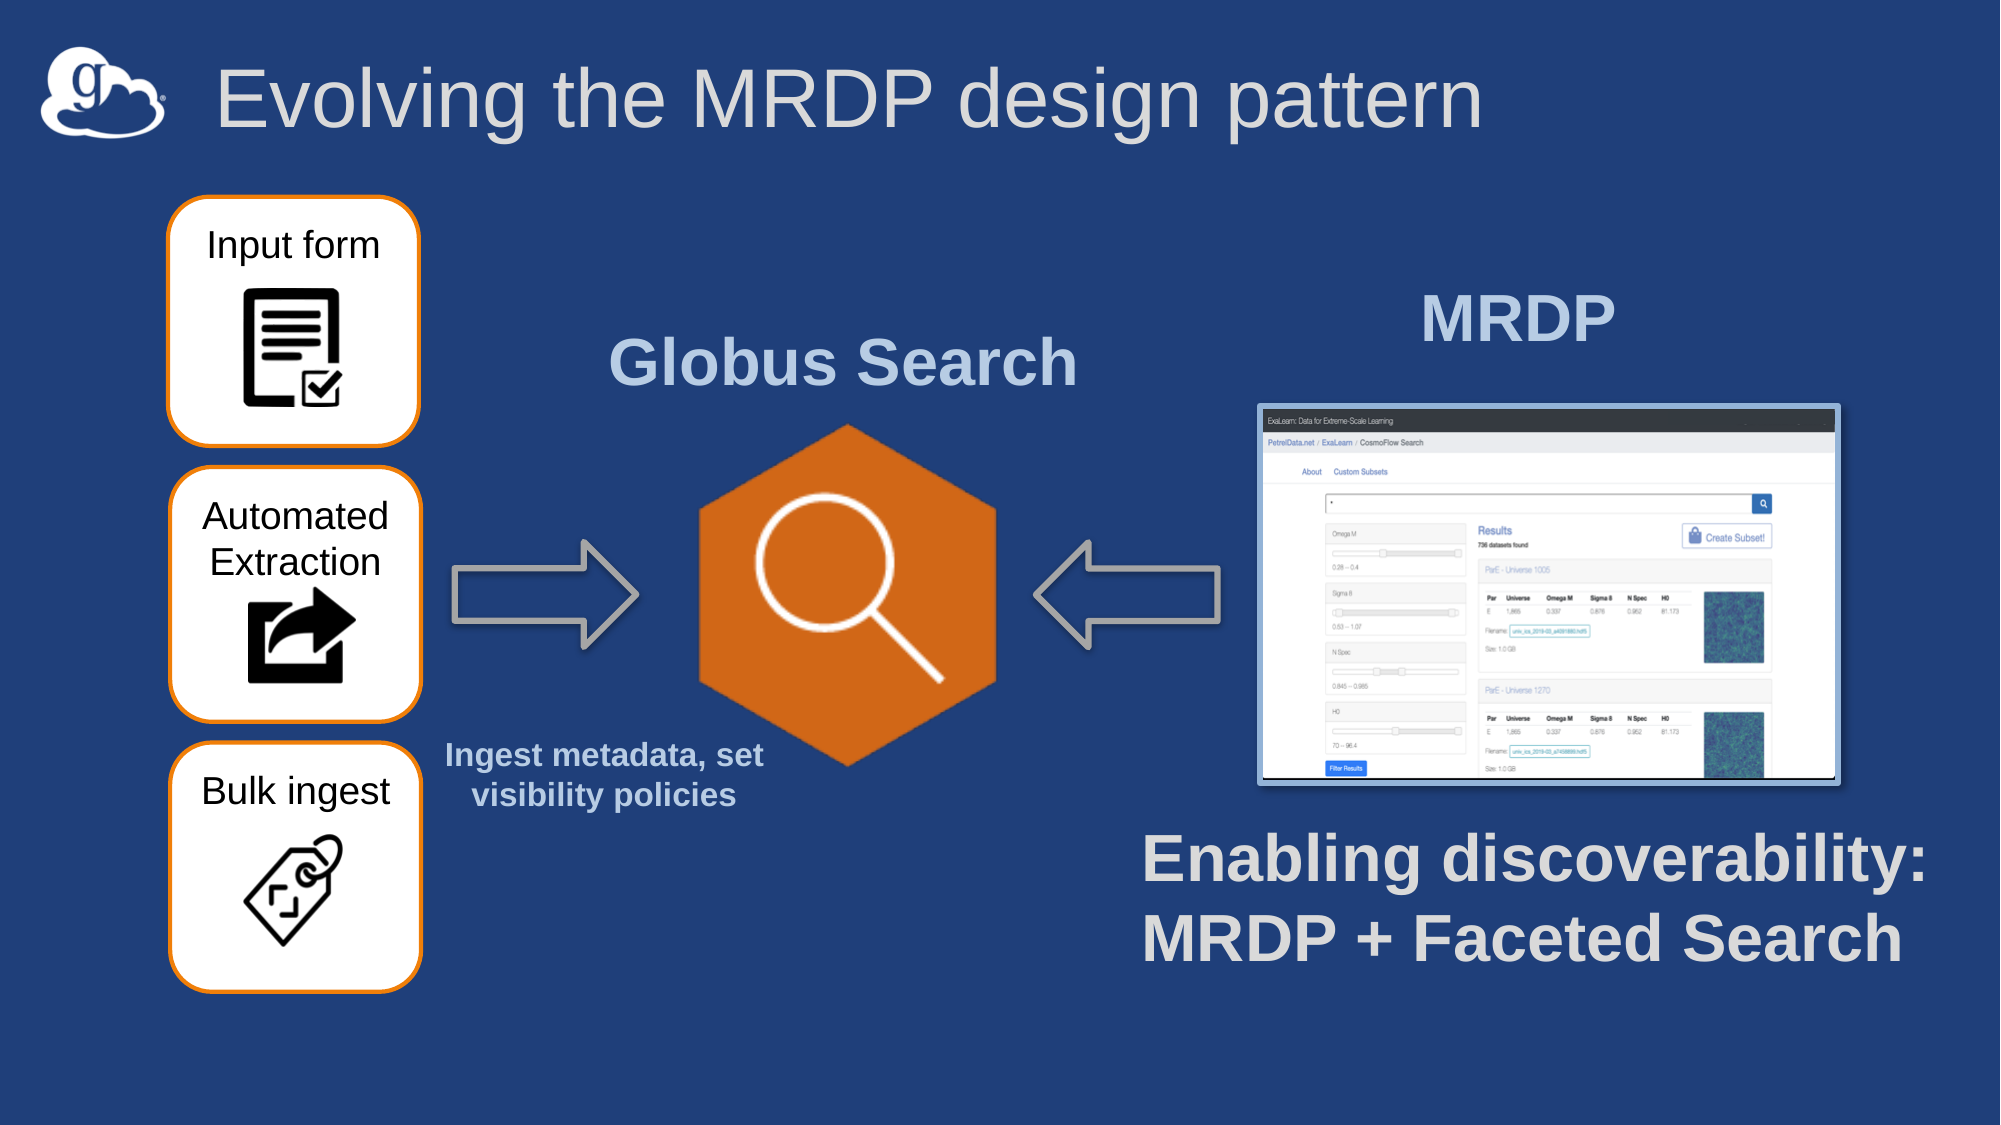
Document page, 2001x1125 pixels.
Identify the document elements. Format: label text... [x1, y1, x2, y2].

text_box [1262, 408, 1835, 781]
text_box Ingest metadata, set visibility policies [385, 725, 824, 831]
title Evolving the MRDP design pattern [199, 0, 2000, 188]
text_box [1047, 542, 1218, 648]
text_box Globus Search [561, 306, 1127, 412]
list Enabling discoverability: MRDP + Faceted Search [1126, 807, 1972, 1037]
picture [652, 399, 1042, 790]
picture [36, 44, 169, 143]
text_box [454, 541, 637, 647]
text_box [169, 466, 422, 723]
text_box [167, 196, 420, 447]
text_box MRDP [1358, 267, 1680, 376]
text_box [169, 742, 422, 992]
